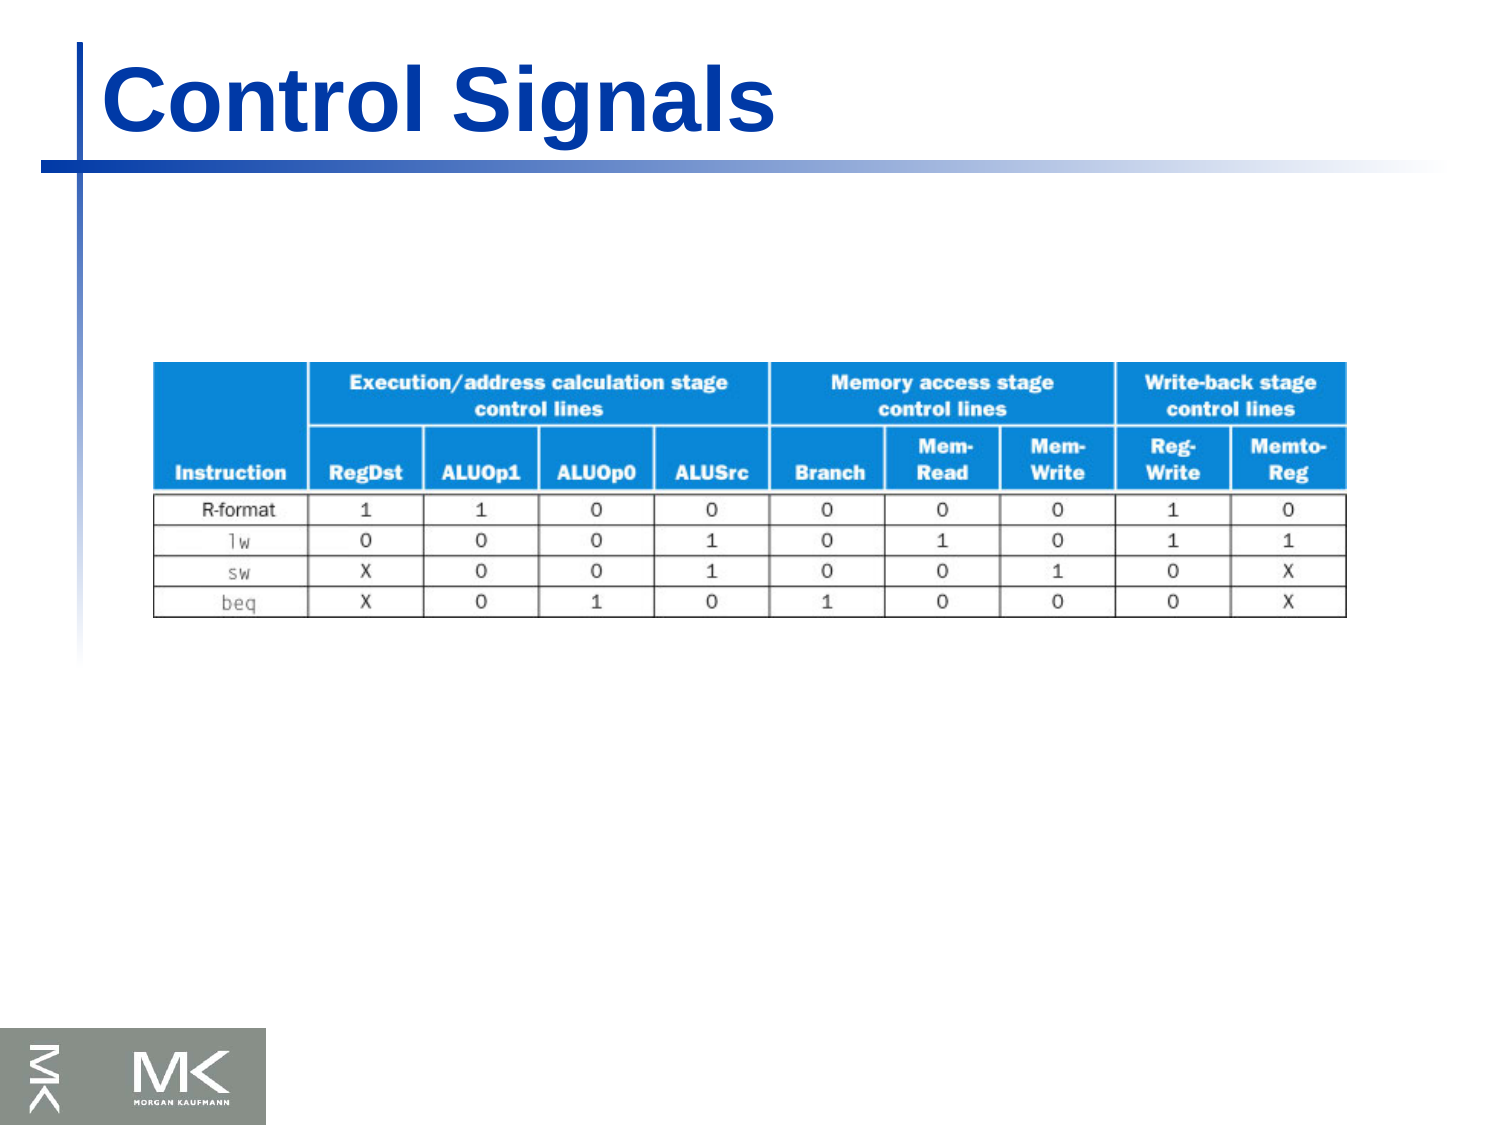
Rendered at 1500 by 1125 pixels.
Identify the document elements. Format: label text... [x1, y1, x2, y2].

title Control Signals [92, 31, 1449, 158]
picture [0, 1028, 266, 1125]
picture [152, 362, 1347, 618]
